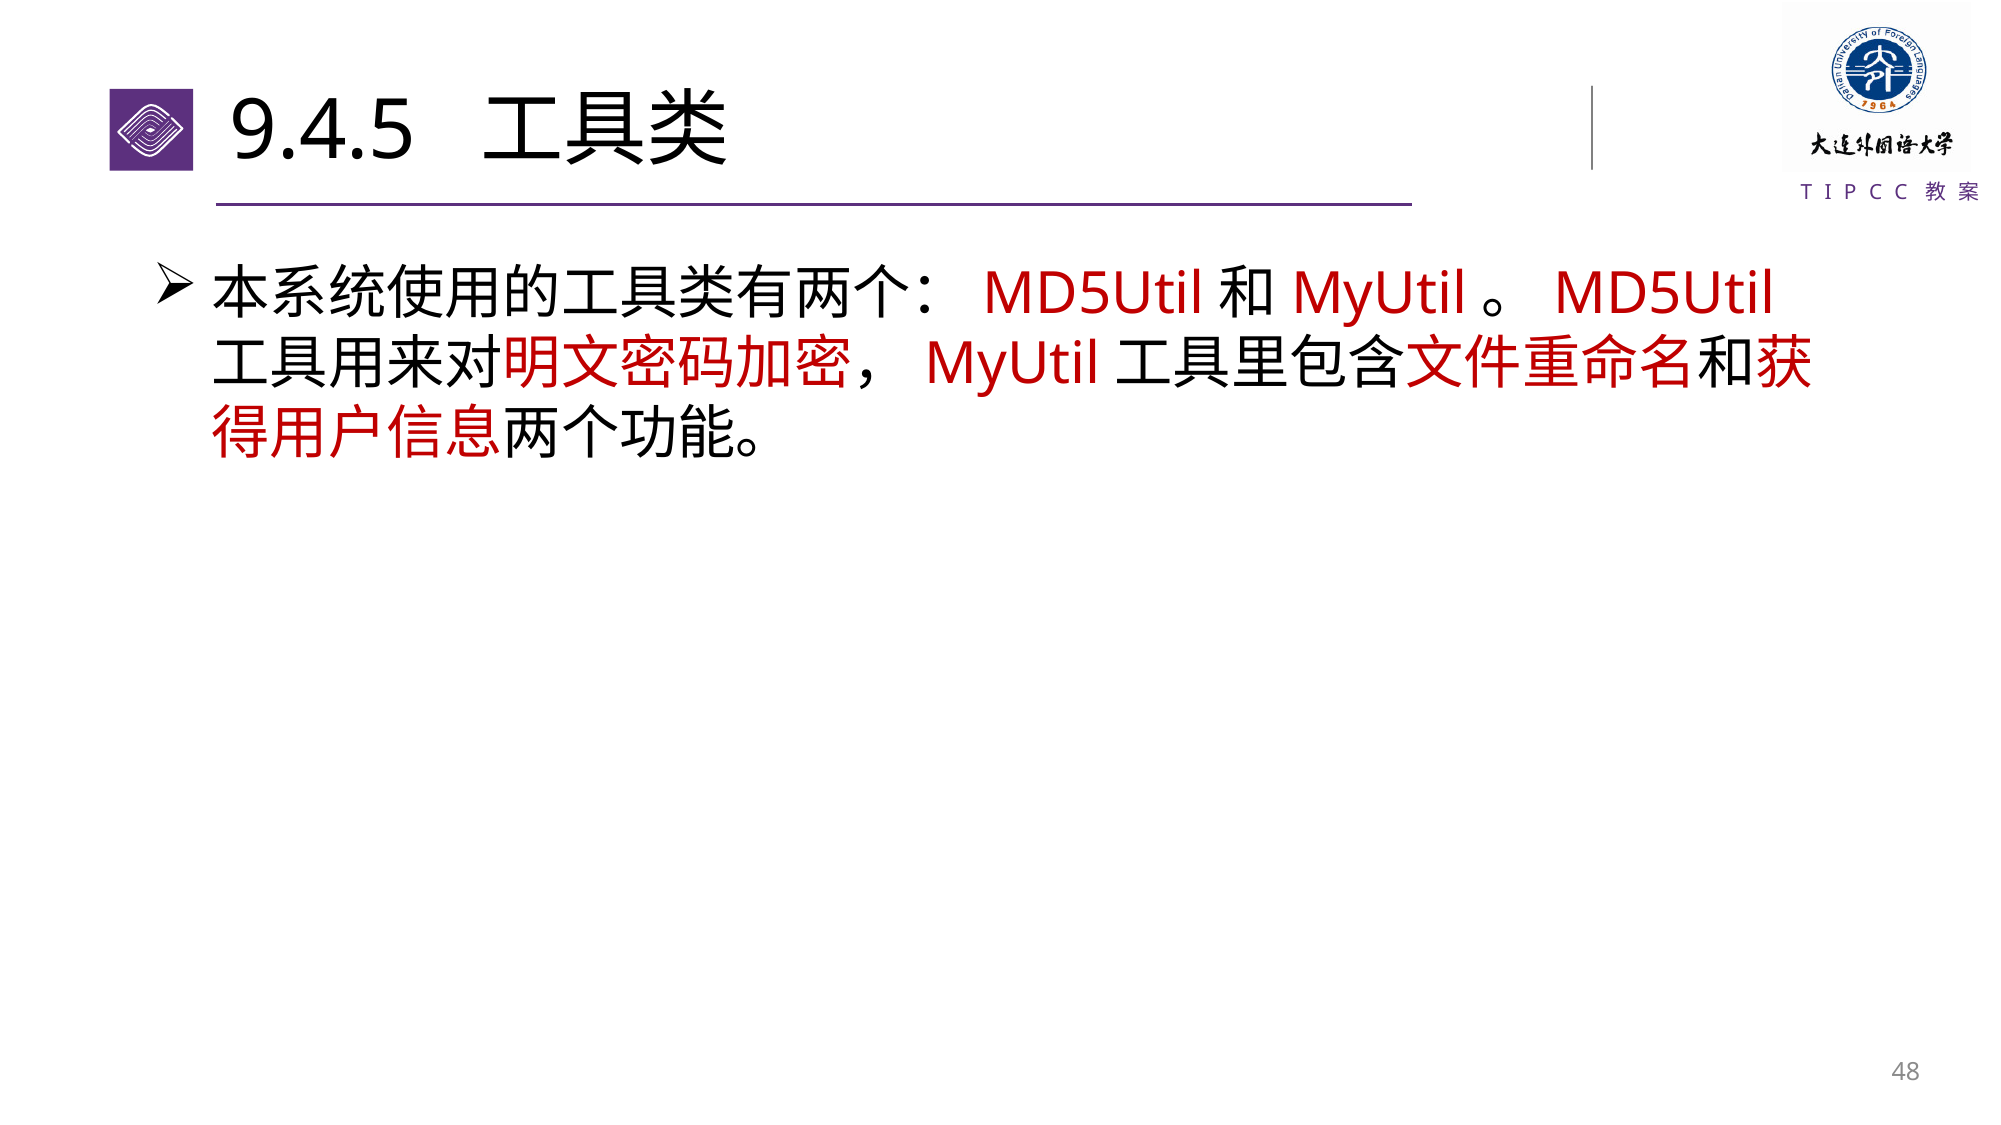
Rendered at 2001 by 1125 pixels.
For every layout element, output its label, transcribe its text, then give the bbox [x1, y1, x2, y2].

list 本系统使用的工具类有两个：MD5Util和MyUtil。MD5Util工具用来对明文密码加密，MyUtil工具里包含文件重命名和获得用户信息两个功能。 [137, 247, 1863, 1001]
title 9.4.5 工具类 [214, 59, 1564, 205]
picture [1782, 2, 1971, 172]
slide_number 47 [1485, 1042, 1936, 1103]
